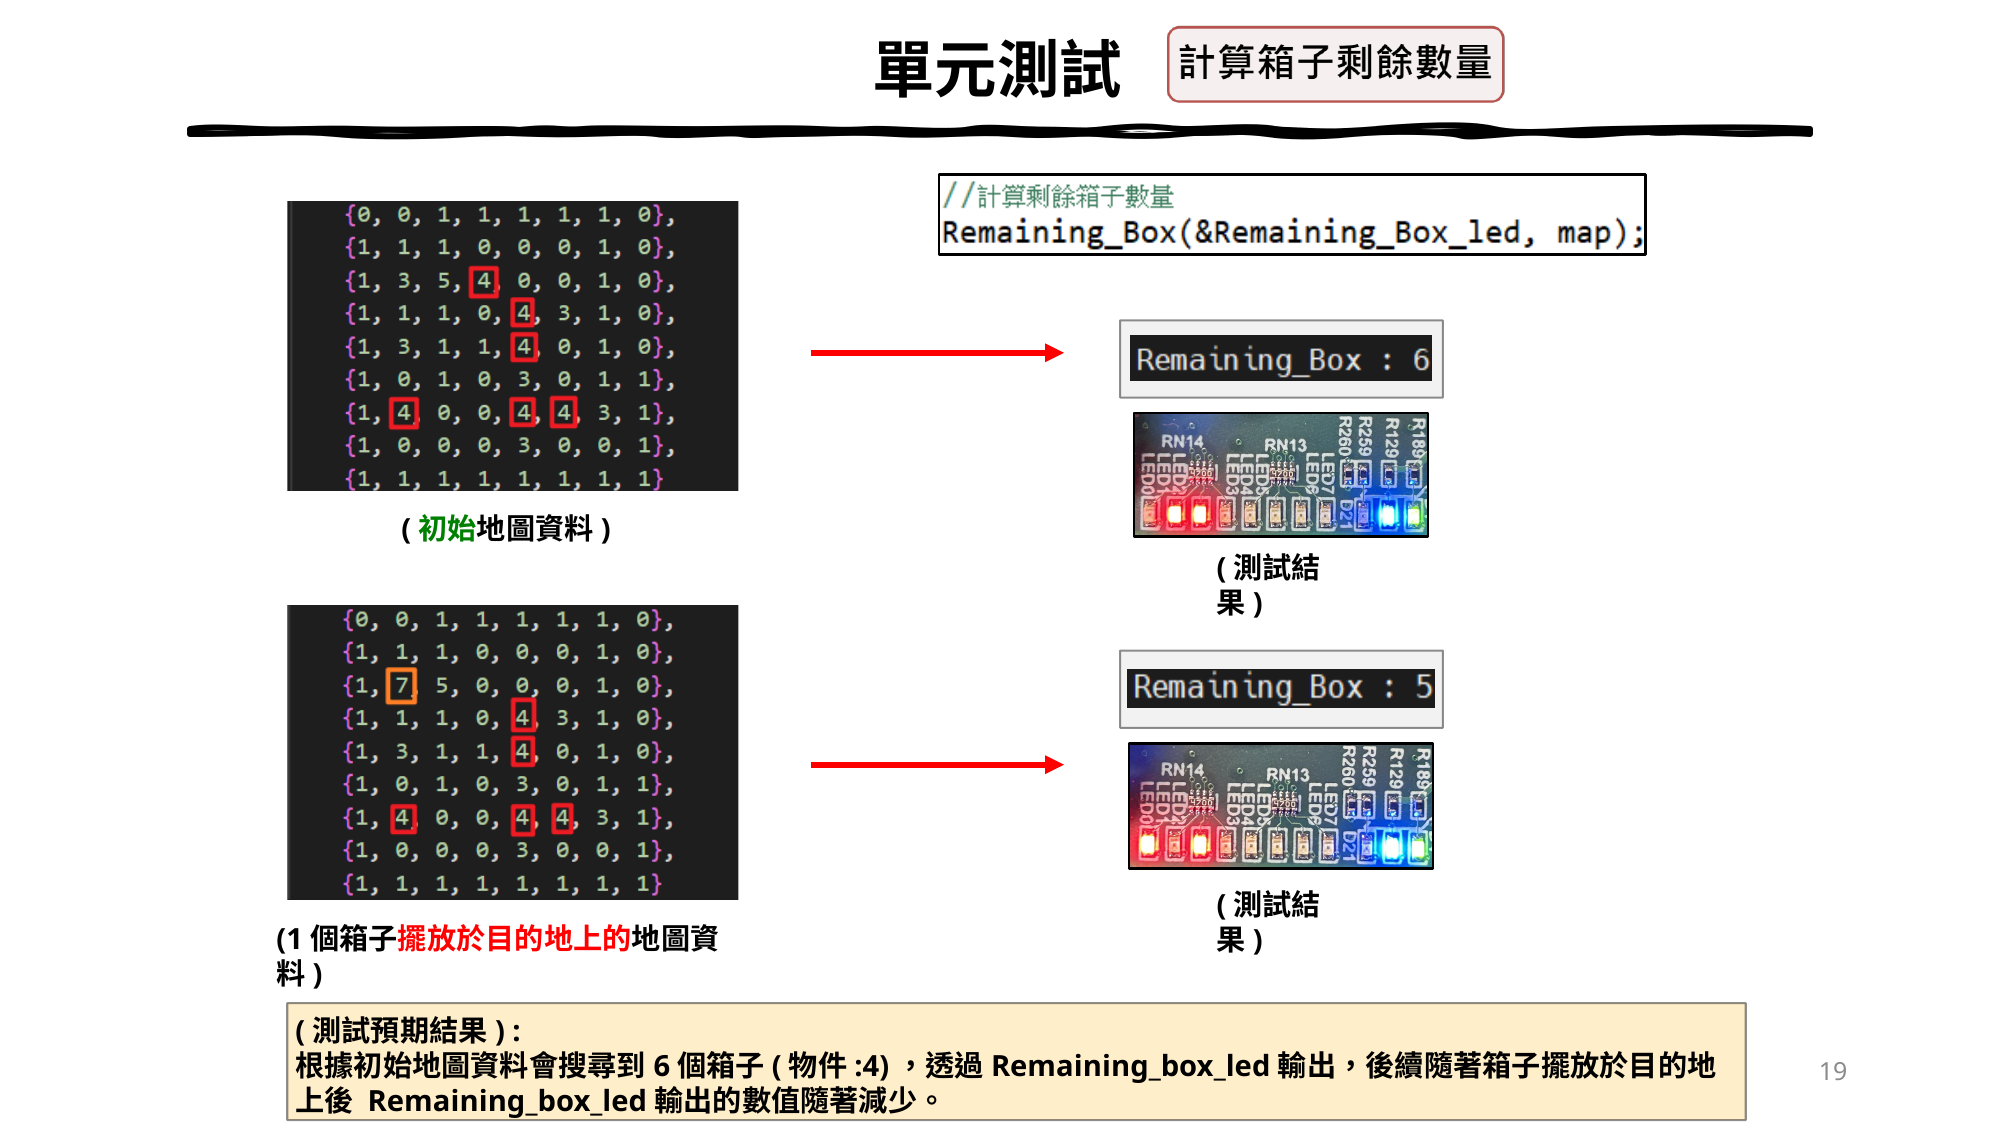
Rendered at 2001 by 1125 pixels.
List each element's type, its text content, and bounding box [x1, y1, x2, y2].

picture [940, 175, 1645, 254]
picture [287, 605, 739, 901]
text_box 單元測試 [857, 22, 1142, 105]
picture [287, 201, 739, 491]
text_box [1119, 319, 1444, 399]
picture [1130, 744, 1432, 868]
text_box (測試結果) [1201, 878, 1361, 964]
picture [179, 0, 1821, 150]
text_box (測試結果) [1201, 542, 1361, 627]
picture [1130, 335, 1432, 381]
text_box (初始地圖資料) [386, 502, 638, 553]
text_box (測試預期結果) : 根據初始地圖資料會搜尋到6個箱子(物件:4)，透過Remaining_box_led輸出，後續隨著箱子擺放於目的地上後 Remaining_box_led輸出的數值隨著減少。 [280, 1004, 1754, 1125]
slide_number 19 [1754, 1042, 1863, 1103]
picture [1127, 669, 1435, 708]
picture [1135, 414, 1427, 536]
text_box [1119, 650, 1444, 729]
text_box (1個箱子擺放於目的地上的地圖資料) [261, 912, 764, 998]
